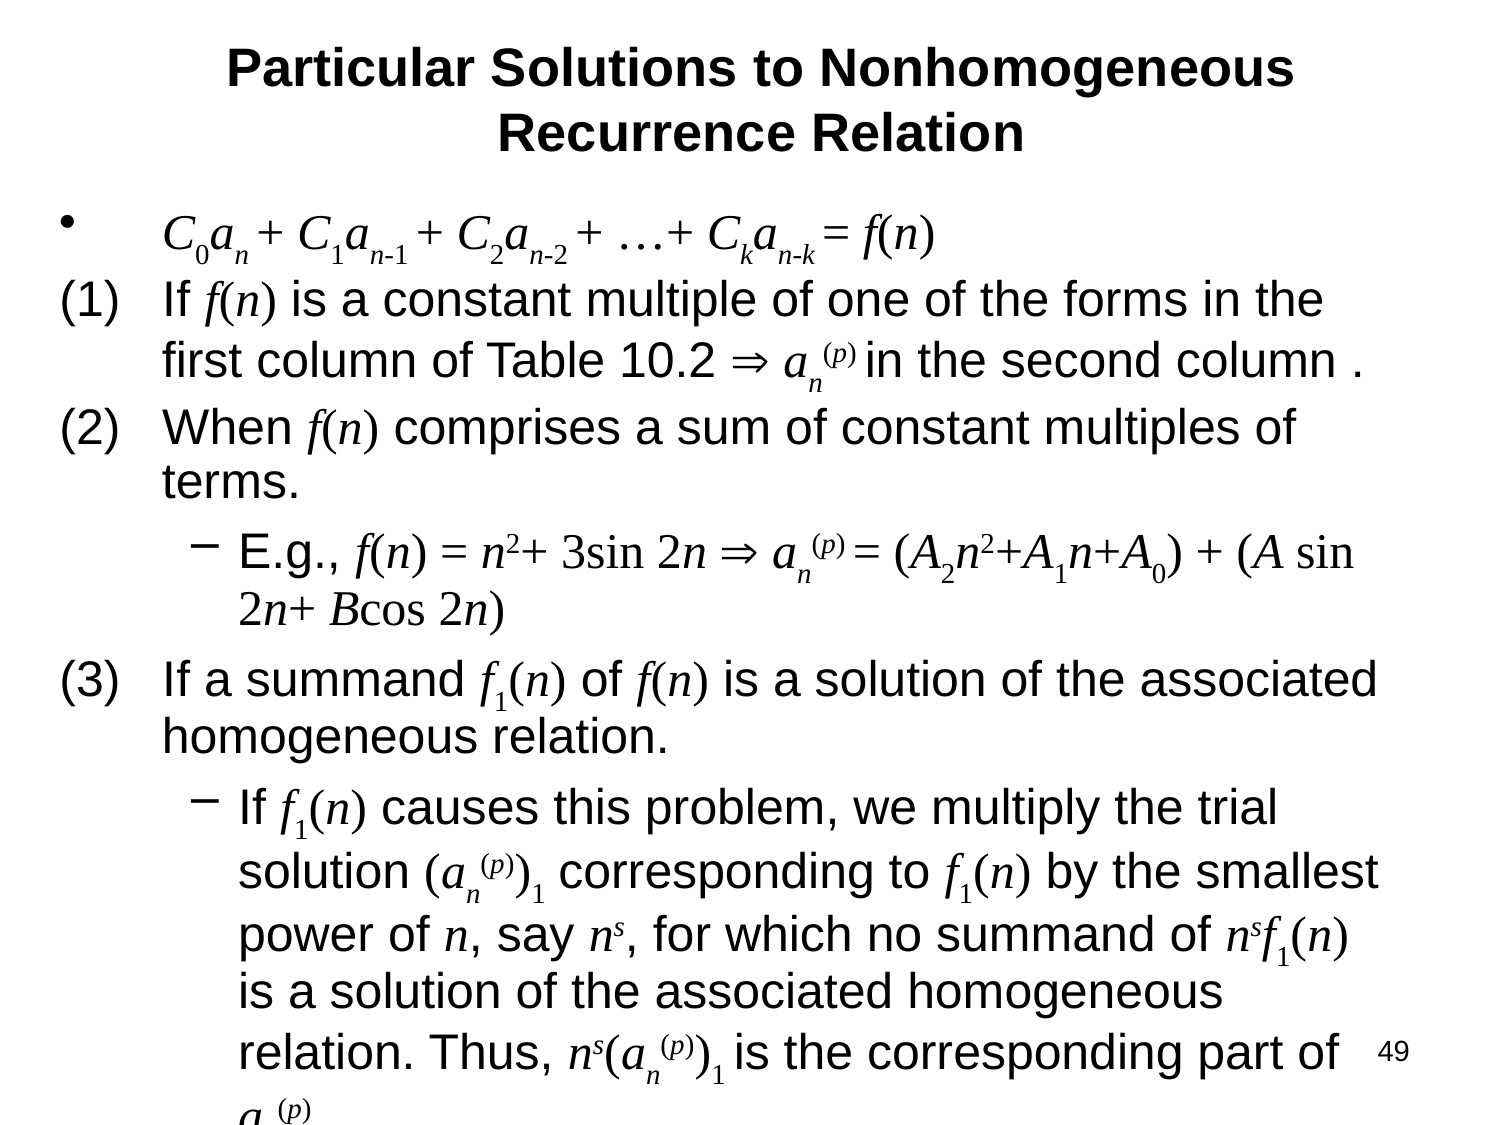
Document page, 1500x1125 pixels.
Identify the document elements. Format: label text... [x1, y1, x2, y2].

list C0an + C1an-1 + C2an-2 + …+ Ckan-k = f(n) (1) If f(n) is a constant multiple of one of the forms in the first column of Table 10.2  an(p) in the second column . (2) When f(n) comprises a sum of constant multiples of terms. E.g., f(n) = n2+ 3sin 2n  an(p) = (A2n2+A1n+A0) + (A sin 2n+ Bcos 2n) (3) If a summand f1(n) of f(n) is a solution of the associated homogeneous relation. If f1(n) causes this problem, we multiply the trial solution (an(p))1 corresponding to f1(n) by the smallest power of n, say ns, for which no summand of nsf1(n) is a solution of the associated homogeneous relation. Thus, ns(an(p))1 is the corresponding part of an(p). [44, 192, 1403, 972]
title Particular Solutions to Nonhomogeneous Recurrence Relation [64, 0, 1459, 195]
slide_number 49 [1074, 1024, 1425, 1103]
